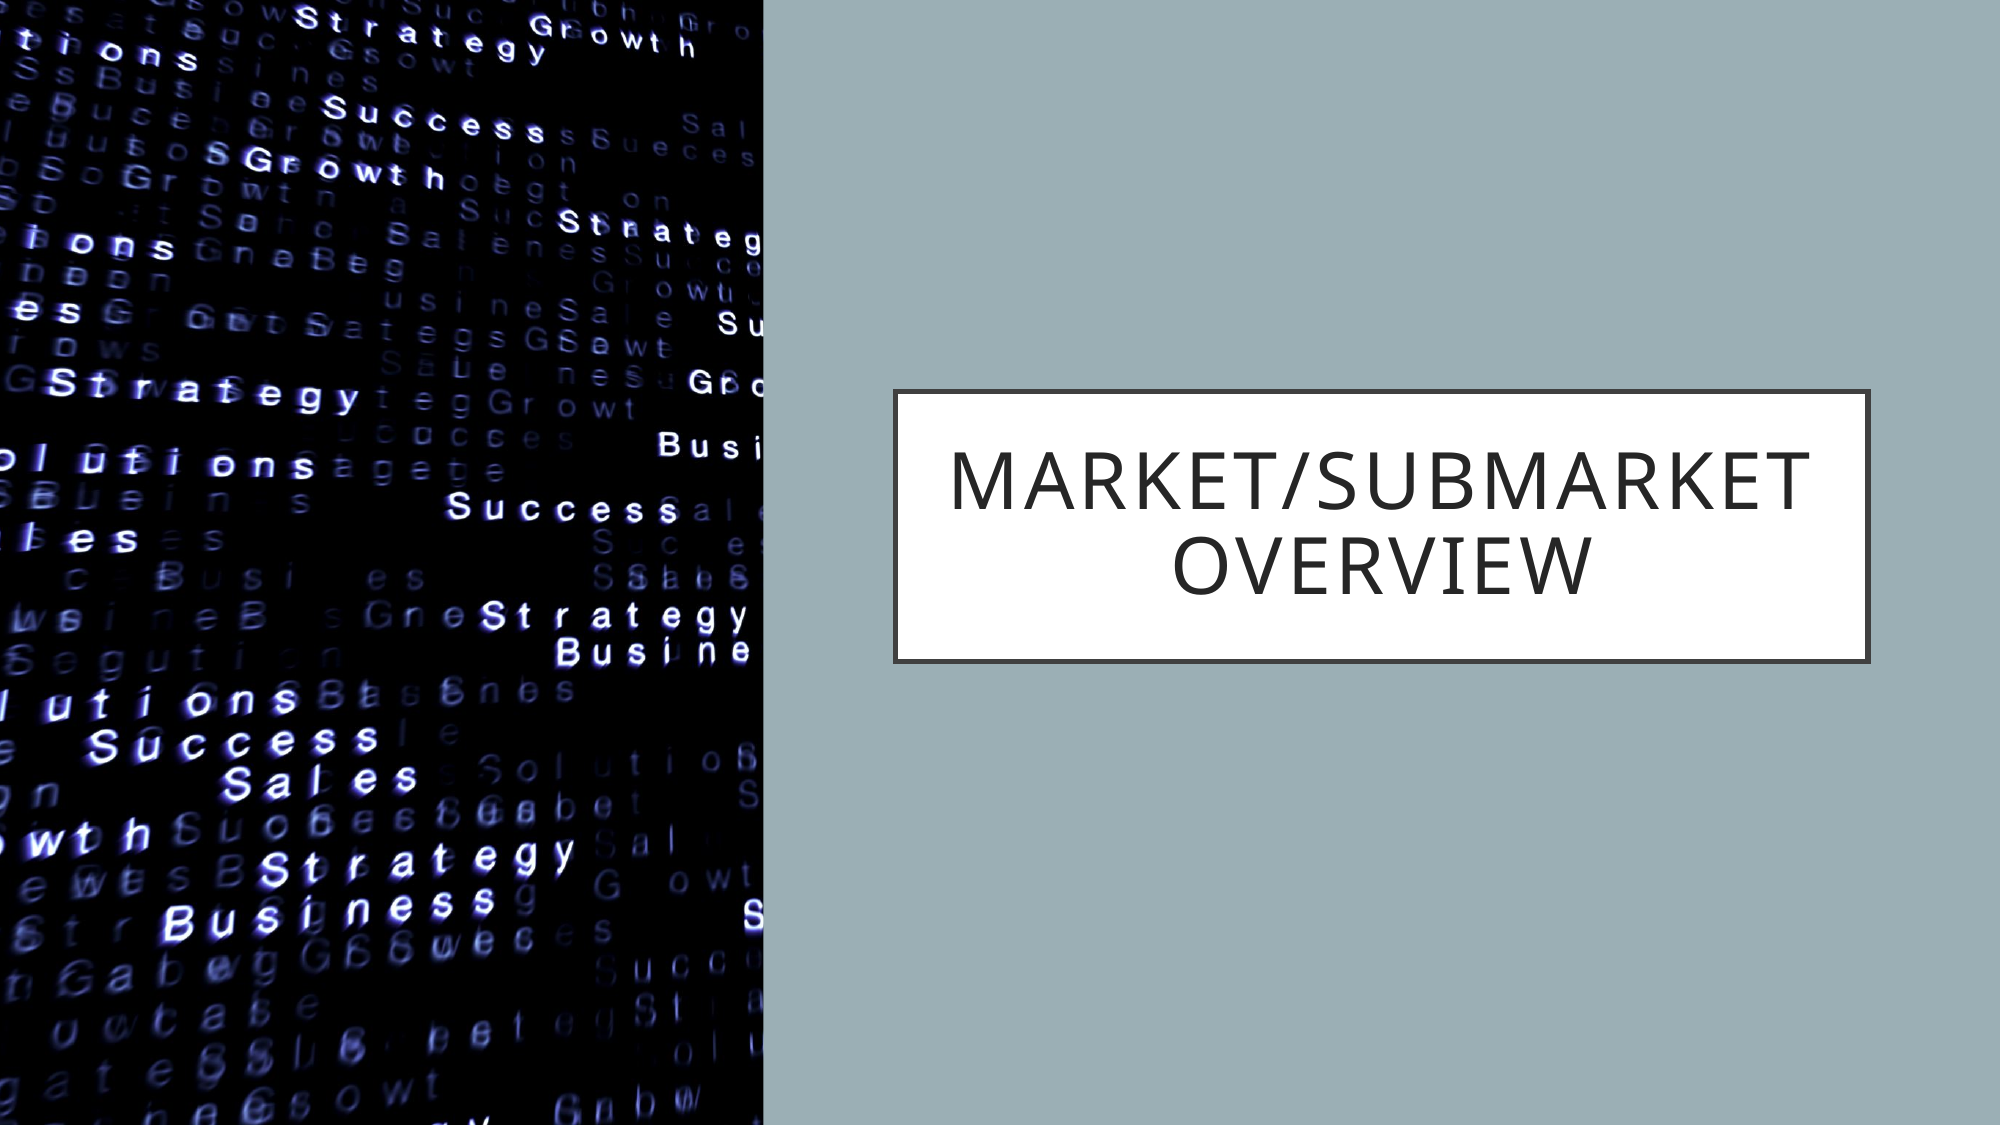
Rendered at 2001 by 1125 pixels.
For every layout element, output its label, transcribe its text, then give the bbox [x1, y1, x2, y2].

picture [0, 0, 764, 1125]
title Market/submarket Overview [893, 389, 1871, 664]
